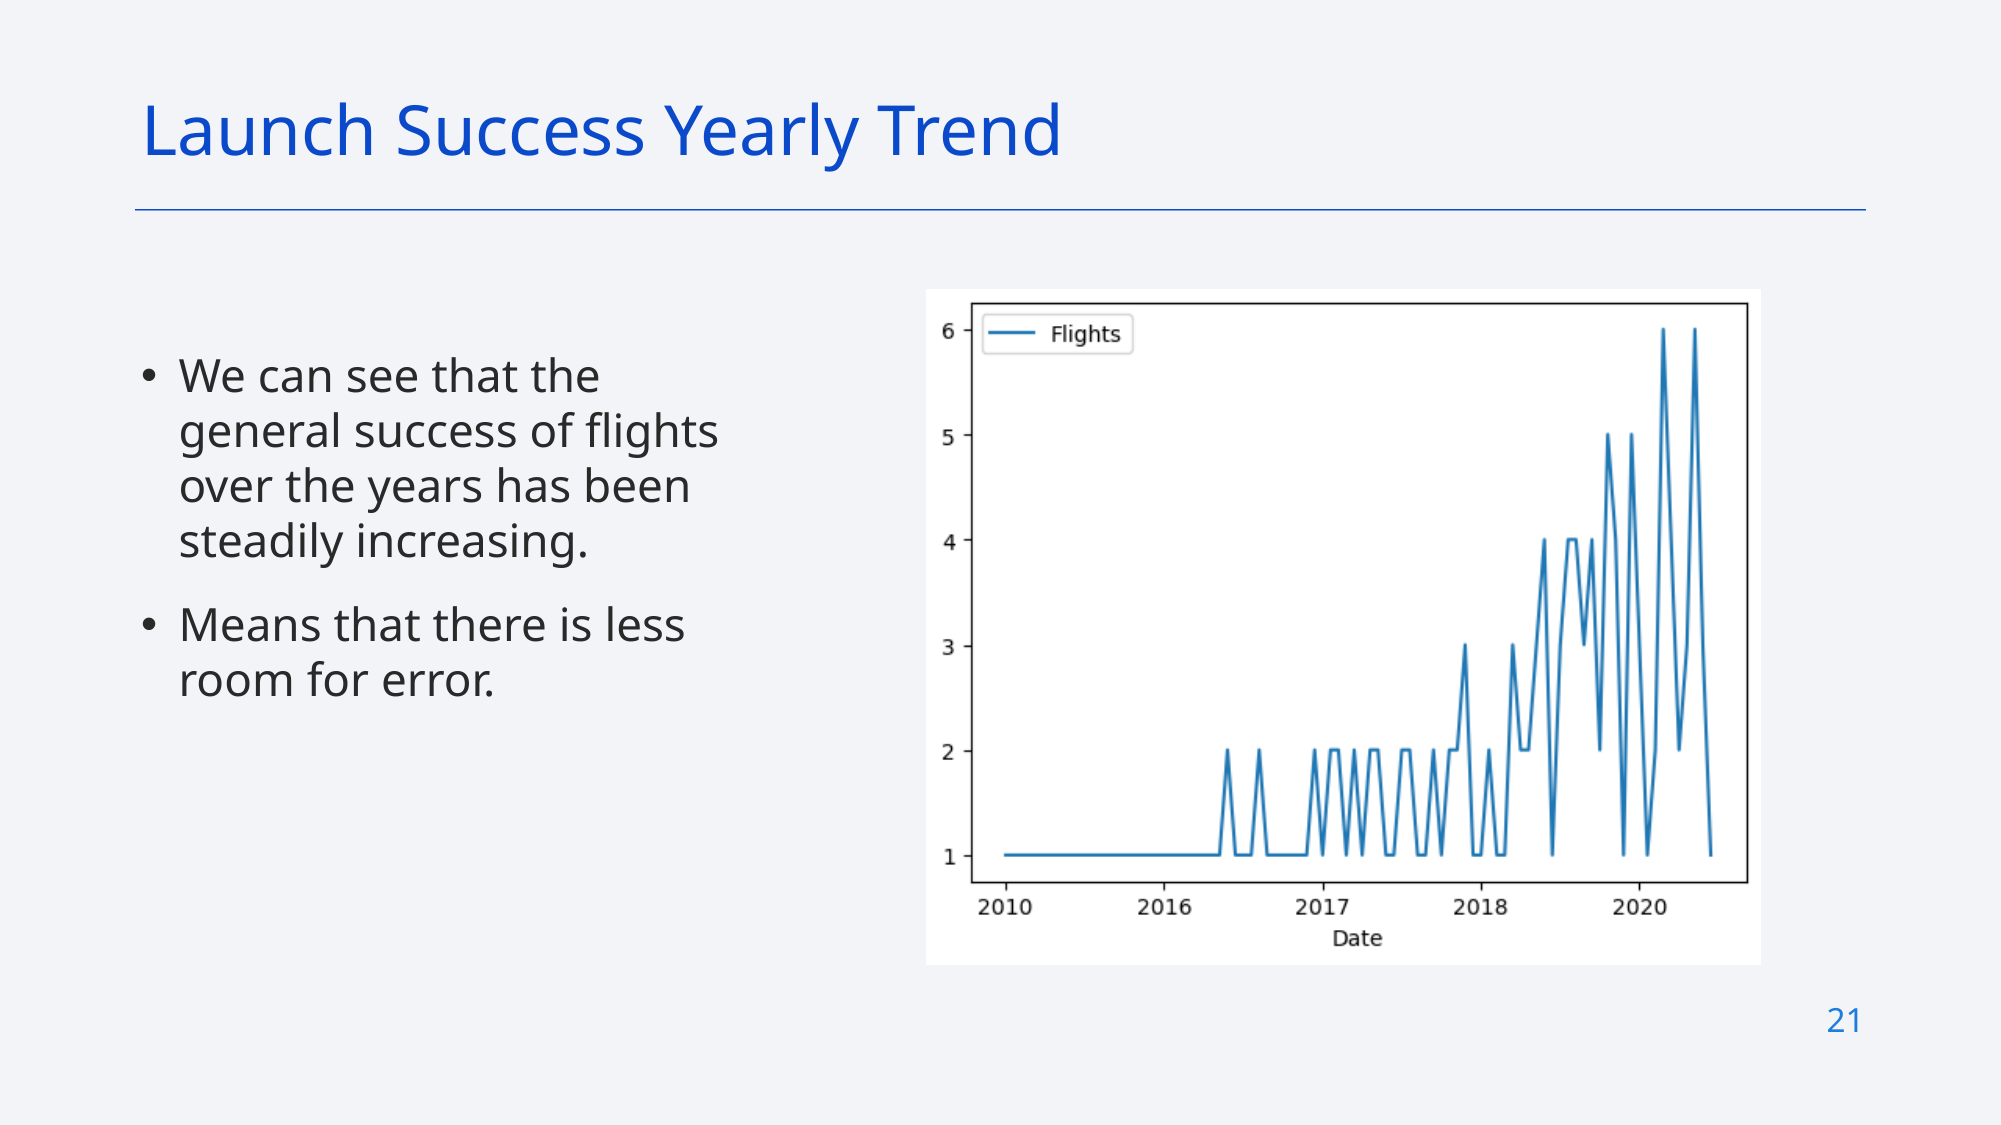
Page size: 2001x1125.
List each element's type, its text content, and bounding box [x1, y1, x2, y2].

slide_number 21 [1429, 988, 1880, 1055]
text_box Launch Success Yearly Trend [126, 88, 1852, 179]
list We can see that the general success of flights over the years has been steadily increasing. Means that there is less room for error. [126, 339, 772, 965]
picture [0, 0, 2001, 1125]
